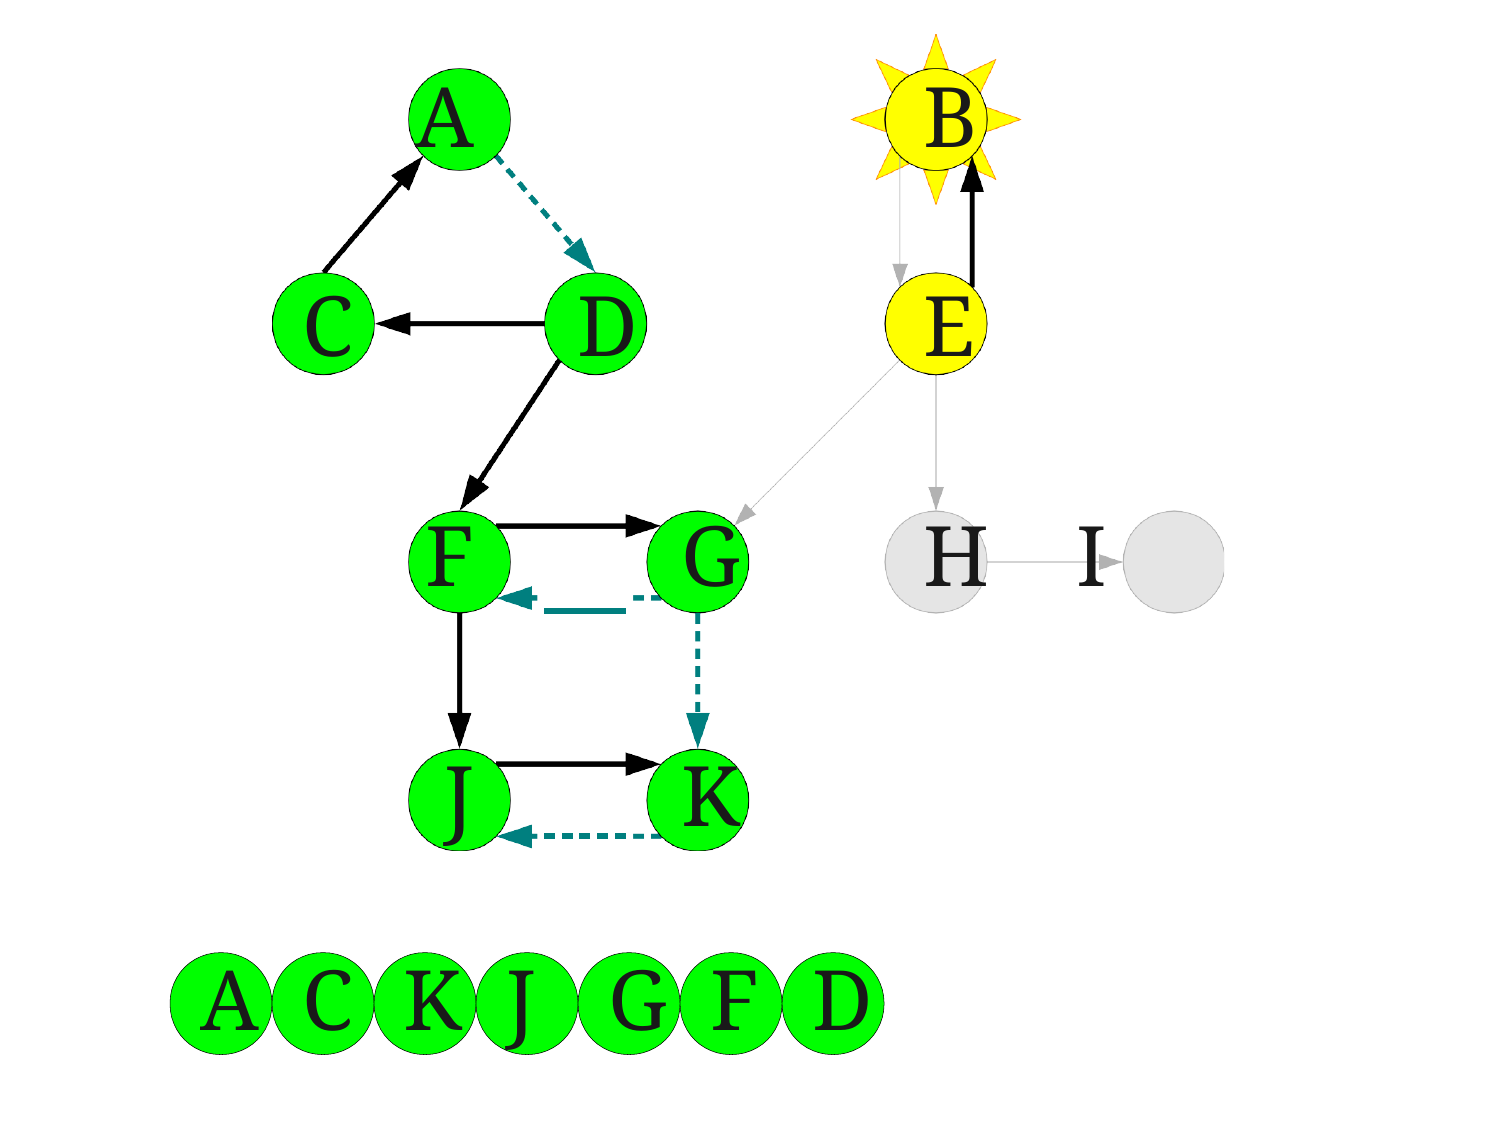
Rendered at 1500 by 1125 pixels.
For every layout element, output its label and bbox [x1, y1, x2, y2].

table_header [297, 78, 1198, 222]
text_box [272, 34, 1225, 851]
table_cell [297, 222, 1198, 854]
text_box [170, 952, 885, 1055]
